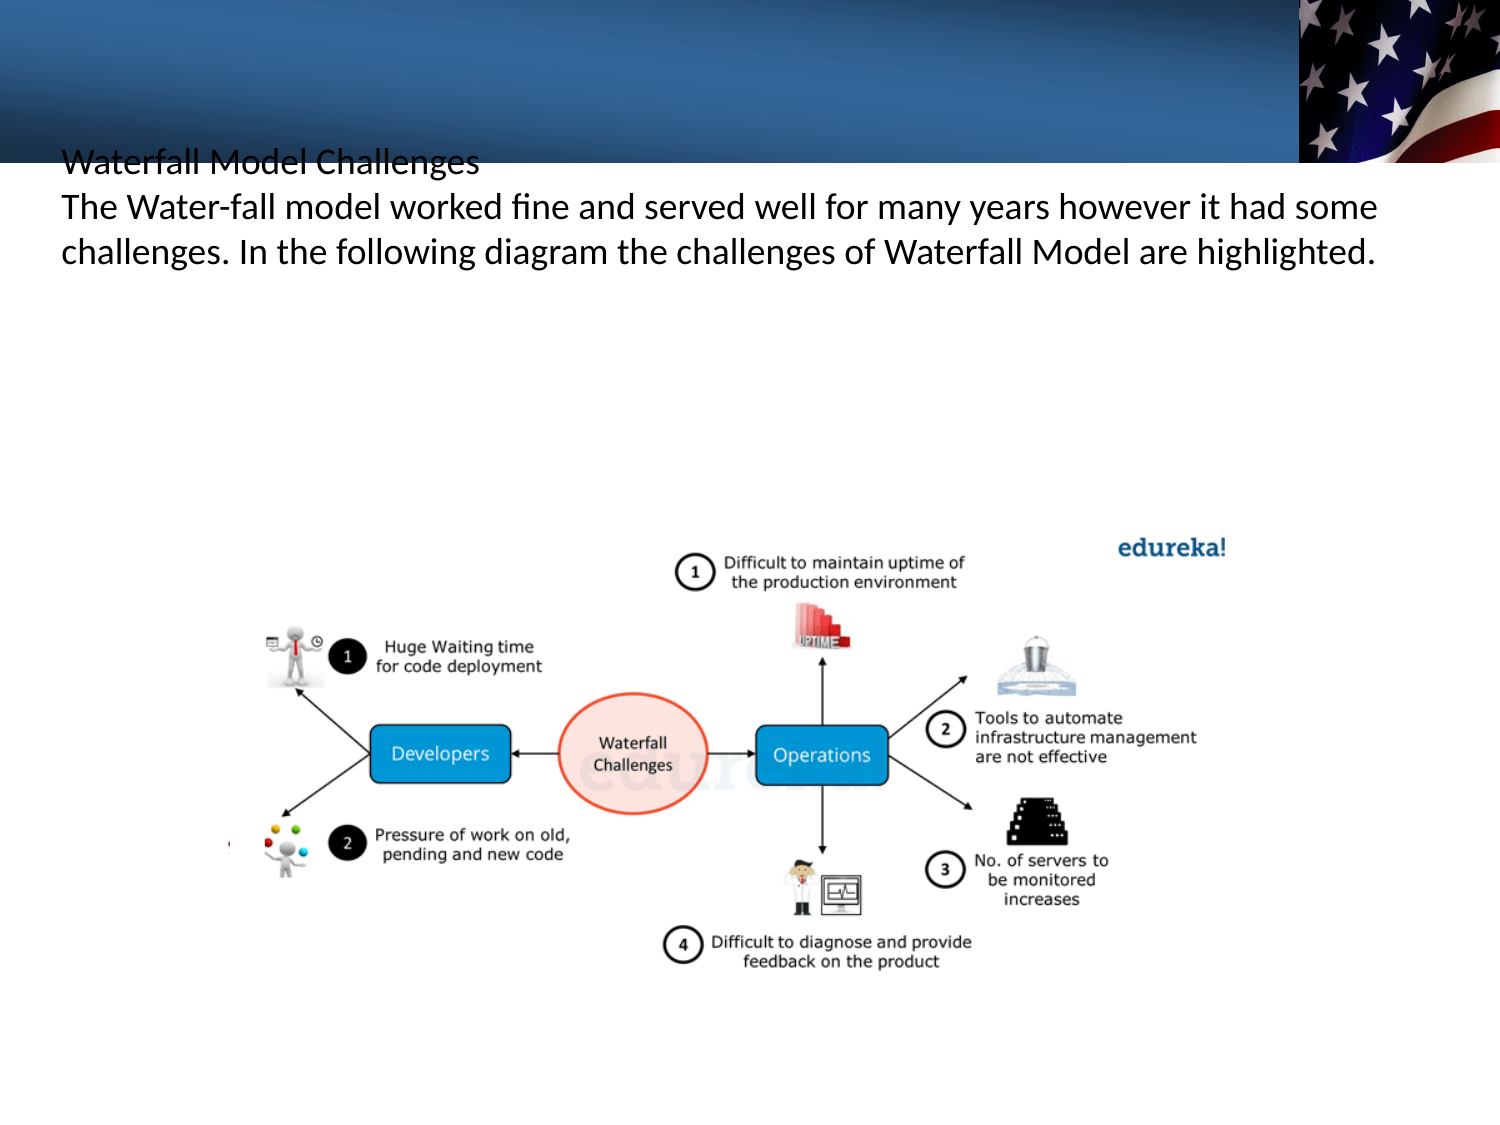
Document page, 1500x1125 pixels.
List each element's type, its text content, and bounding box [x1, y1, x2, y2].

list Waterfall Model Challenges The Water-fall model worked fine and served well for many years however it had some challenges. In the following diagram the challenges of Waterfall Model are highlighted. [61, 137, 1438, 365]
picture [0, 0, 1500, 163]
picture [0, 524, 1500, 988]
